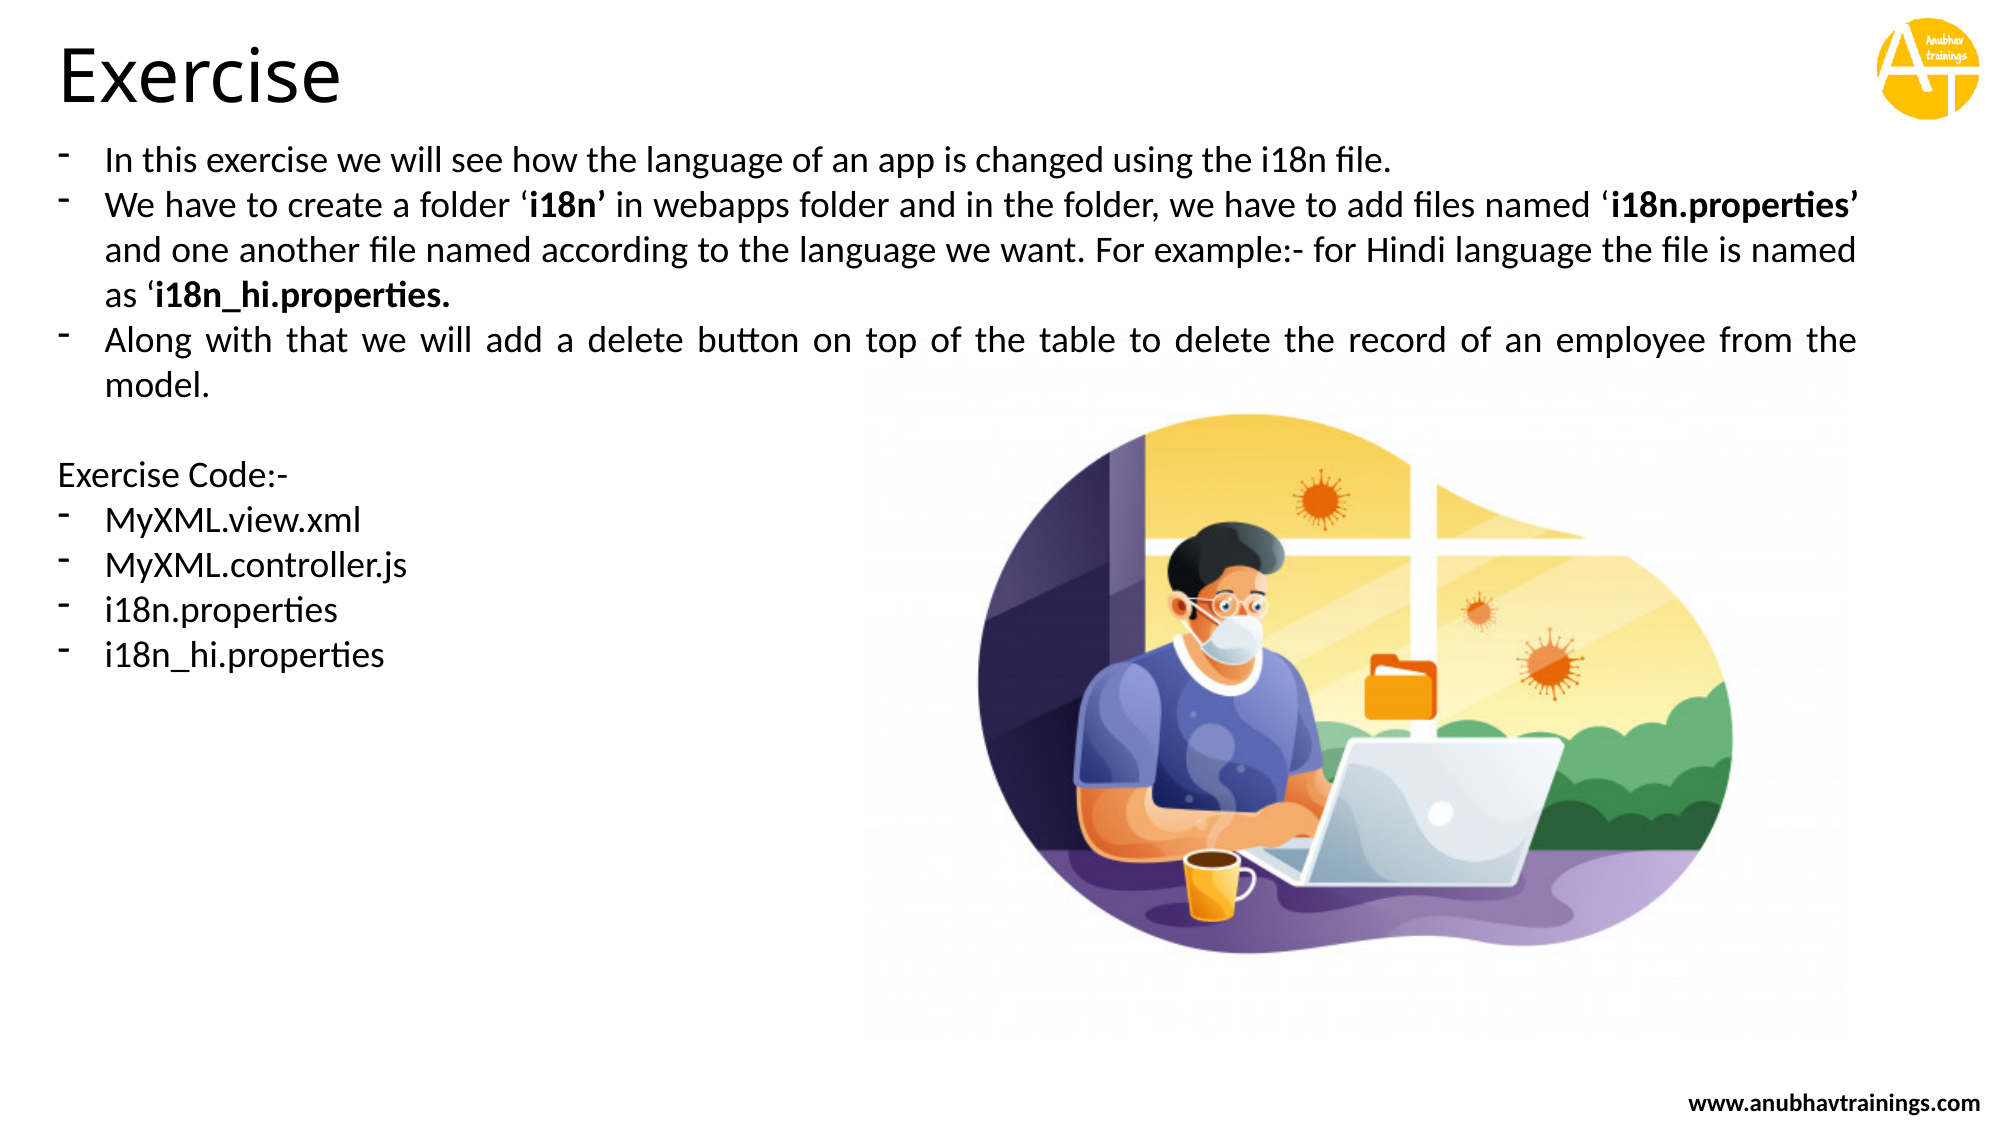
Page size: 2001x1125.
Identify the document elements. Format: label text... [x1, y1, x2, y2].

picture [866, 327, 1845, 1041]
picture [1866, 11, 1985, 128]
text_box In this exercise we will see how the language of an app is changed using the i18n file. We have to create a folder ‘i18n’ in webapps folder and in the folder, we have to add files named ‘i18n.properties’ and one another file named according to the language we want. For example:- for Hindi language the file is named as ‘i18n_hi.properties. Along with that we will add a delete button on top of the table to delete the record of an employee from the model. Exercise Code:- MyXML.view.xml MyXML.controller.js i18n.properties i18n_hi.properties [42, 127, 1874, 728]
text_box Exercise [42, 30, 1319, 127]
footer www.anubhavtrainings.com [1669, 1089, 2000, 1114]
